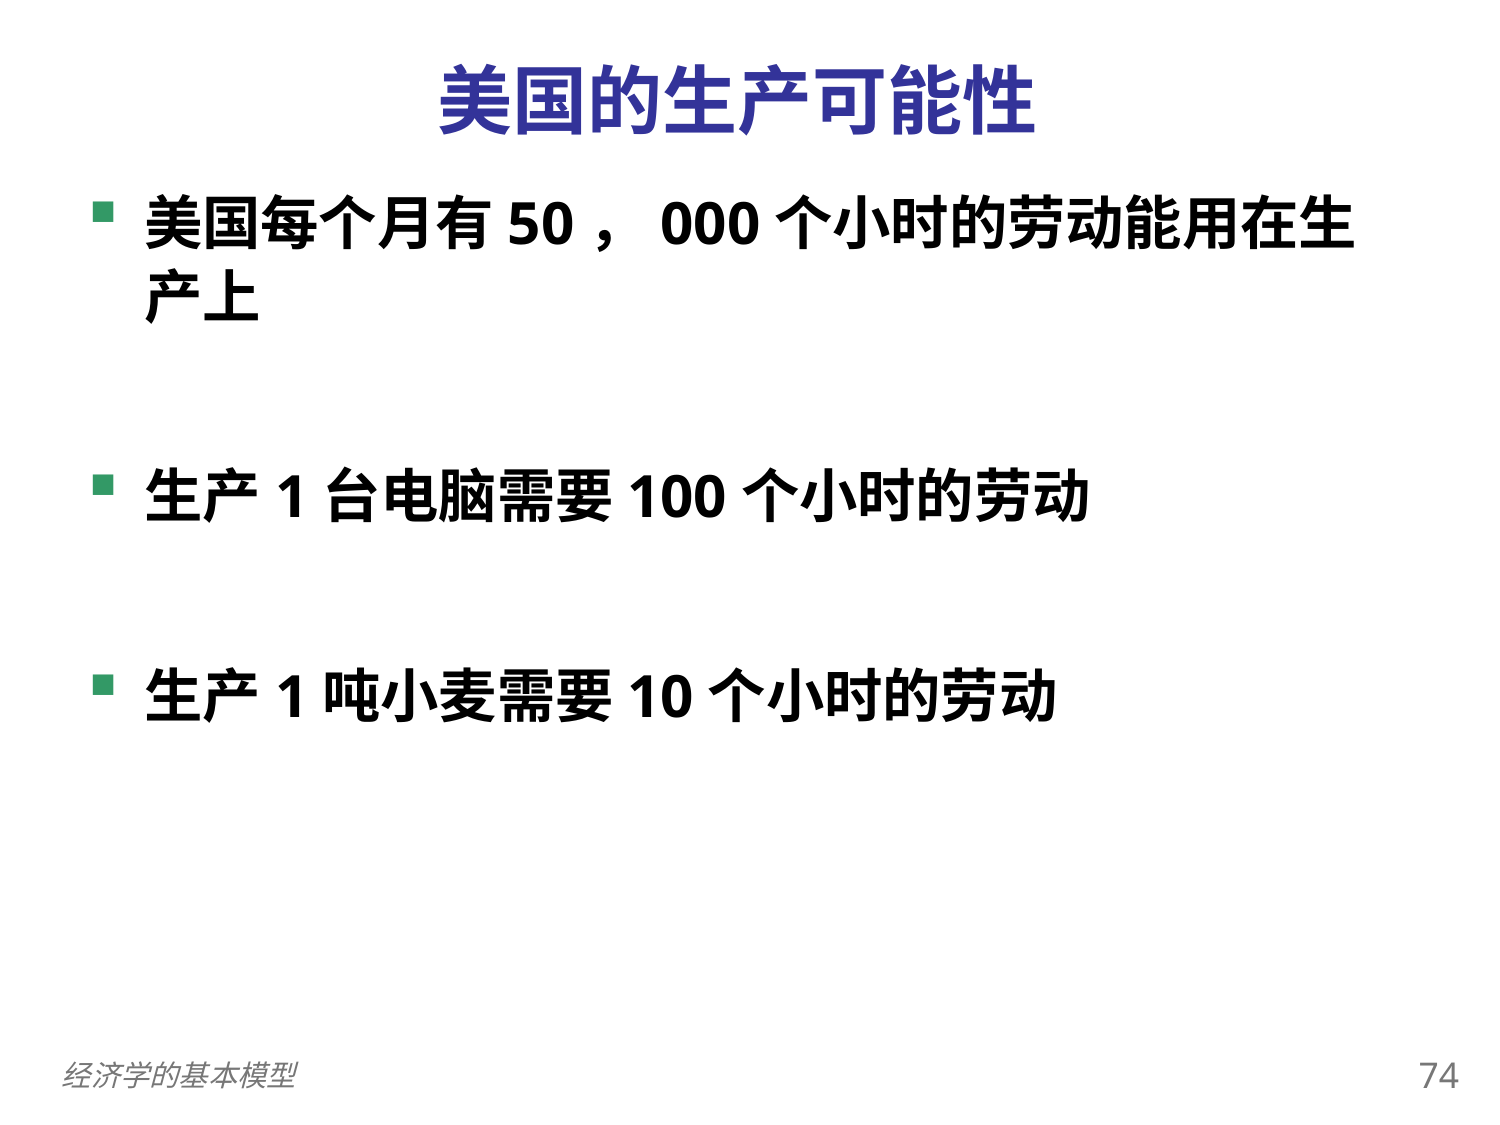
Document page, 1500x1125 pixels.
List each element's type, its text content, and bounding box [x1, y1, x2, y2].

slide_number 73 [1361, 1045, 1475, 1107]
list 美国每个月有50，000个小时的劳动能用在生产上 生产1台电脑需要100个小时的劳动 生产1吨小麦需要10个小时的劳动 [72, 175, 1426, 1006]
title 美国的生产可能性 [56, 41, 1437, 154]
footer 经济学的基本模型 [46, 1048, 1251, 1110]
